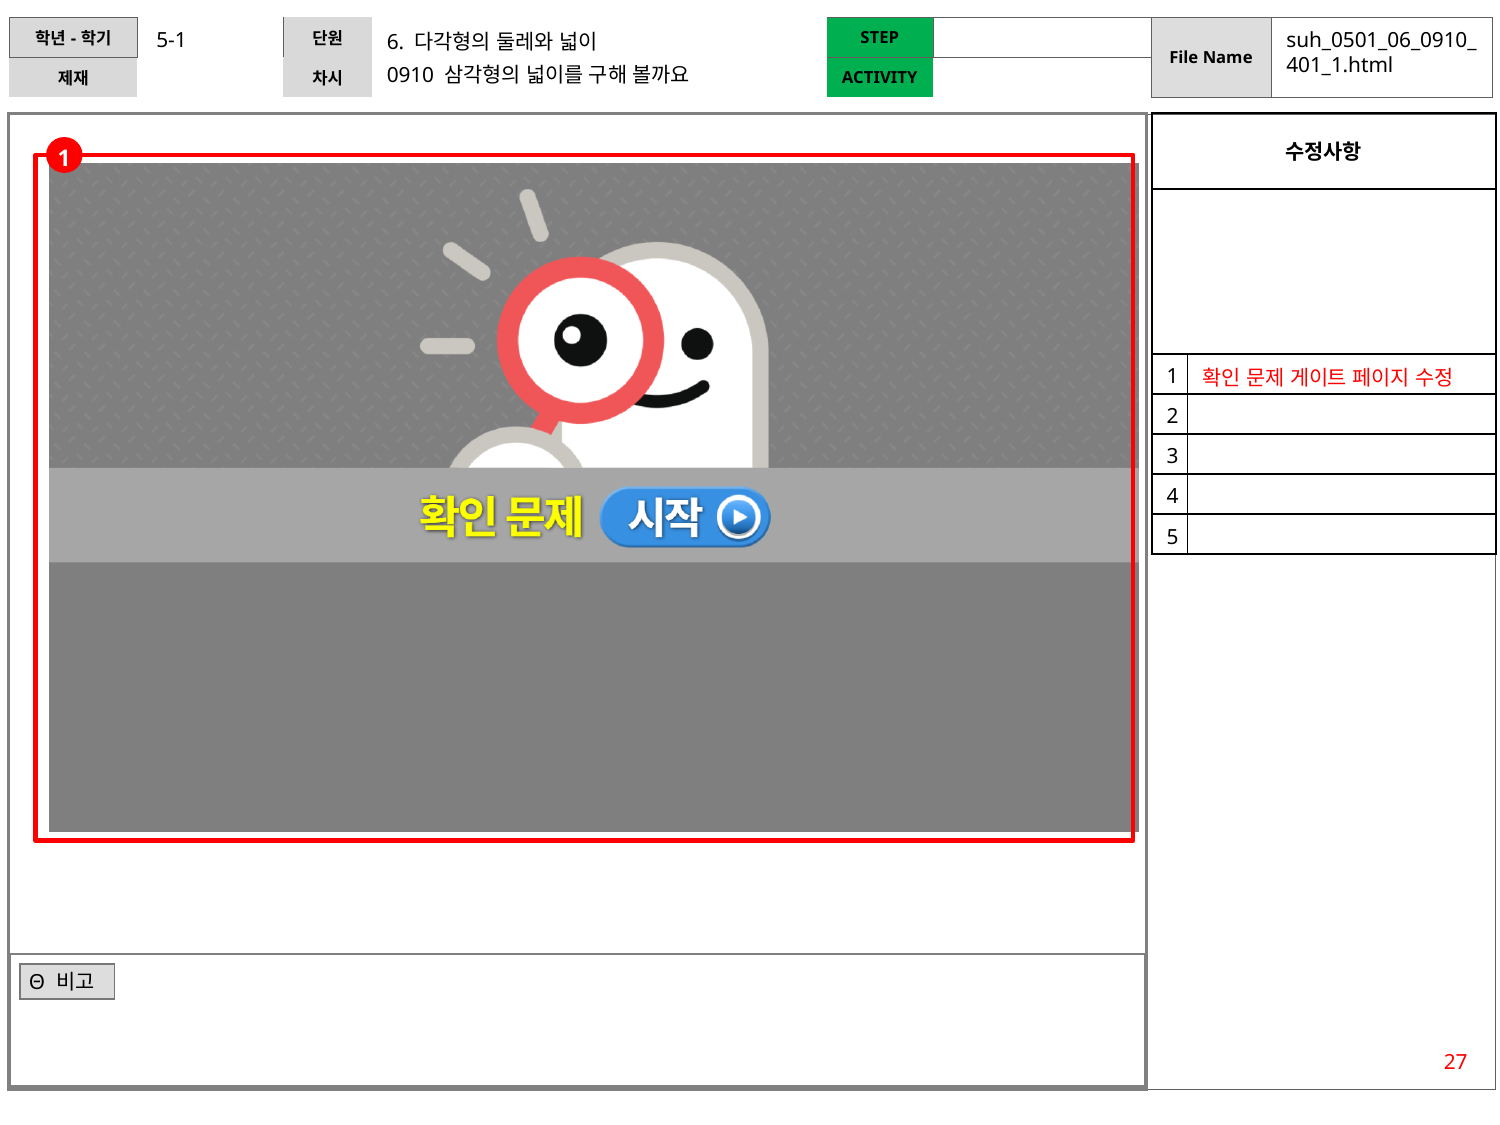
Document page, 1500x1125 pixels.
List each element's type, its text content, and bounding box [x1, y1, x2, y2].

table_cell [1153, 190, 1495, 353]
table_cell 2 [1153, 395, 1187, 433]
table_cell [1188, 515, 1495, 553]
picture [49, 163, 1139, 833]
table_cell 확인 문제 게이트 페이지 수정 [1188, 355, 1495, 393]
text_box 1 [43, 134, 85, 165]
table_cell 4 [1153, 475, 1187, 513]
text_box 6. 다각형의 둘레와 넓이 [372, 21, 715, 57]
text_box 0910 삼각형의 넓이를 구해 볼까요 [372, 54, 816, 102]
table_header 수정사항 [1153, 114, 1495, 188]
text_box 5-1 [141, 18, 284, 55]
table_cell [1188, 395, 1495, 433]
table_cell 3 [1153, 435, 1187, 473]
table_cell 1 [1153, 355, 1187, 393]
table_cell [1188, 435, 1495, 473]
text_box [34, 153, 1135, 843]
text_box suh_0501_06_0910_401_1.html [1271, 18, 1500, 84]
table_cell 5 [1153, 515, 1187, 553]
table_cell [1188, 475, 1495, 513]
